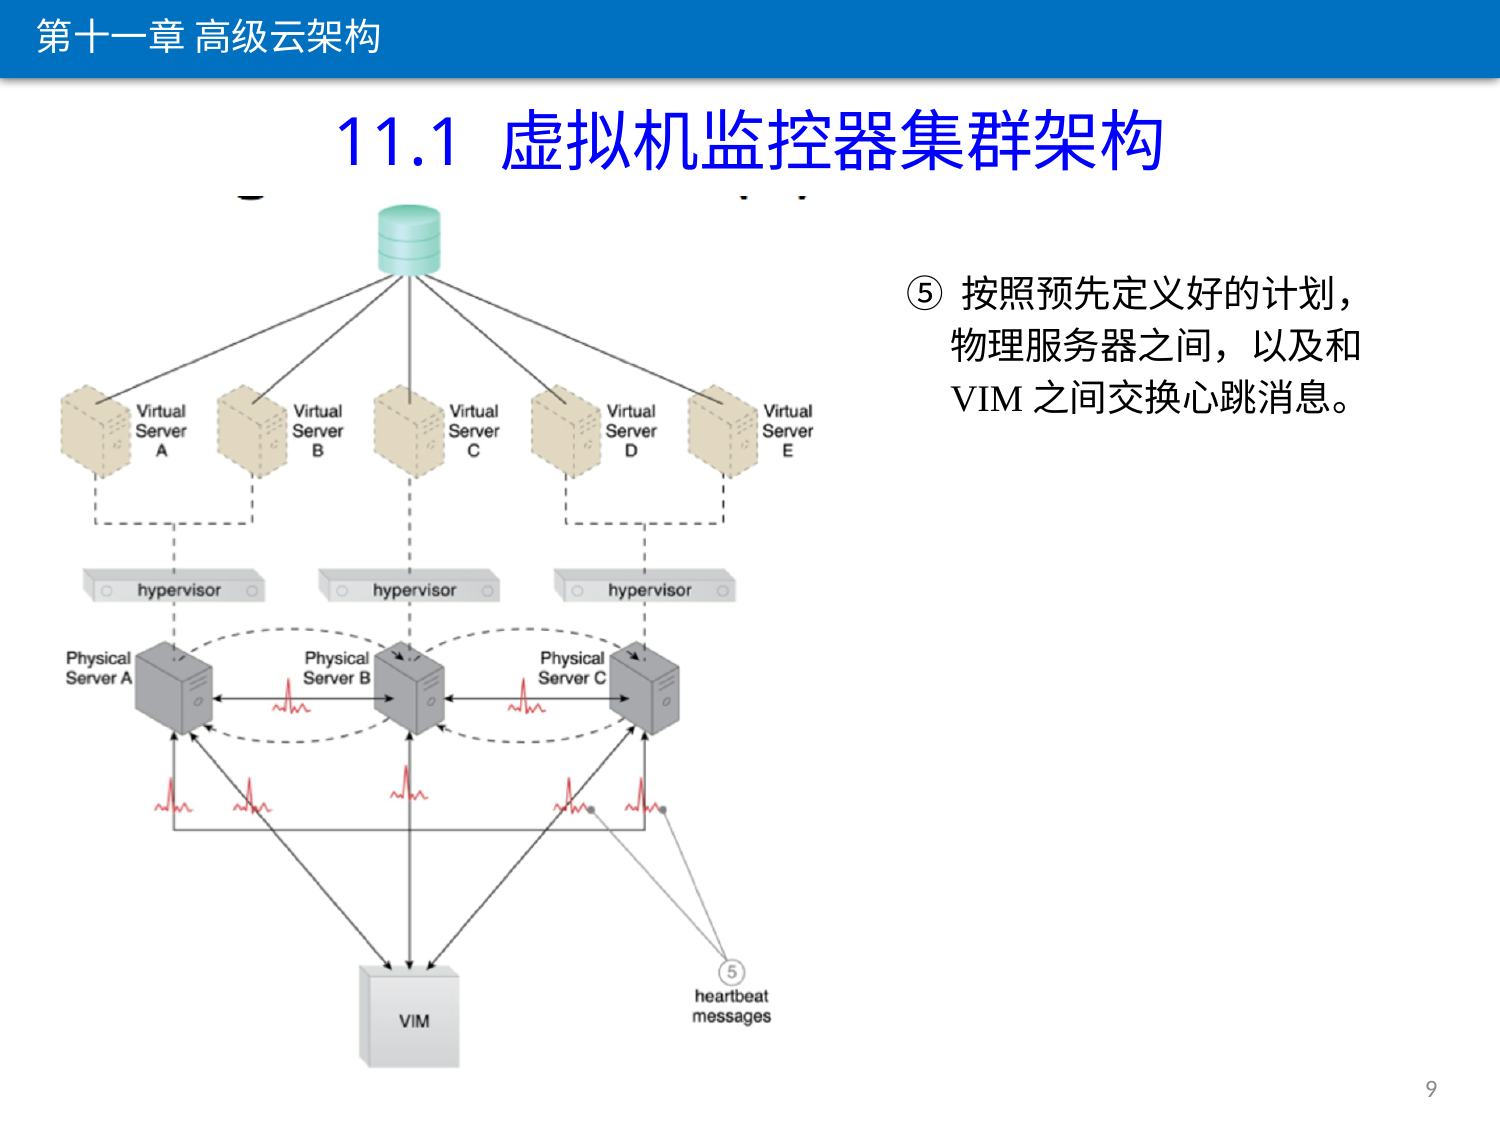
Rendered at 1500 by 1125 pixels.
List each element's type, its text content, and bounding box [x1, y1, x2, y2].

text_box ⑤ 按照预先定义好的计划，物理服务器之间，以及和VIM之间交换心跳消息。 [891, 255, 1412, 427]
slide_number 9 [1115, 1057, 1453, 1118]
text_box [0, 0, 1500, 79]
text_box 11.1 虚拟机监控器集群架构 [0, 91, 1500, 187]
picture [41, 196, 821, 1069]
text_box 第十一章 高级云架构 [20, 5, 397, 66]
